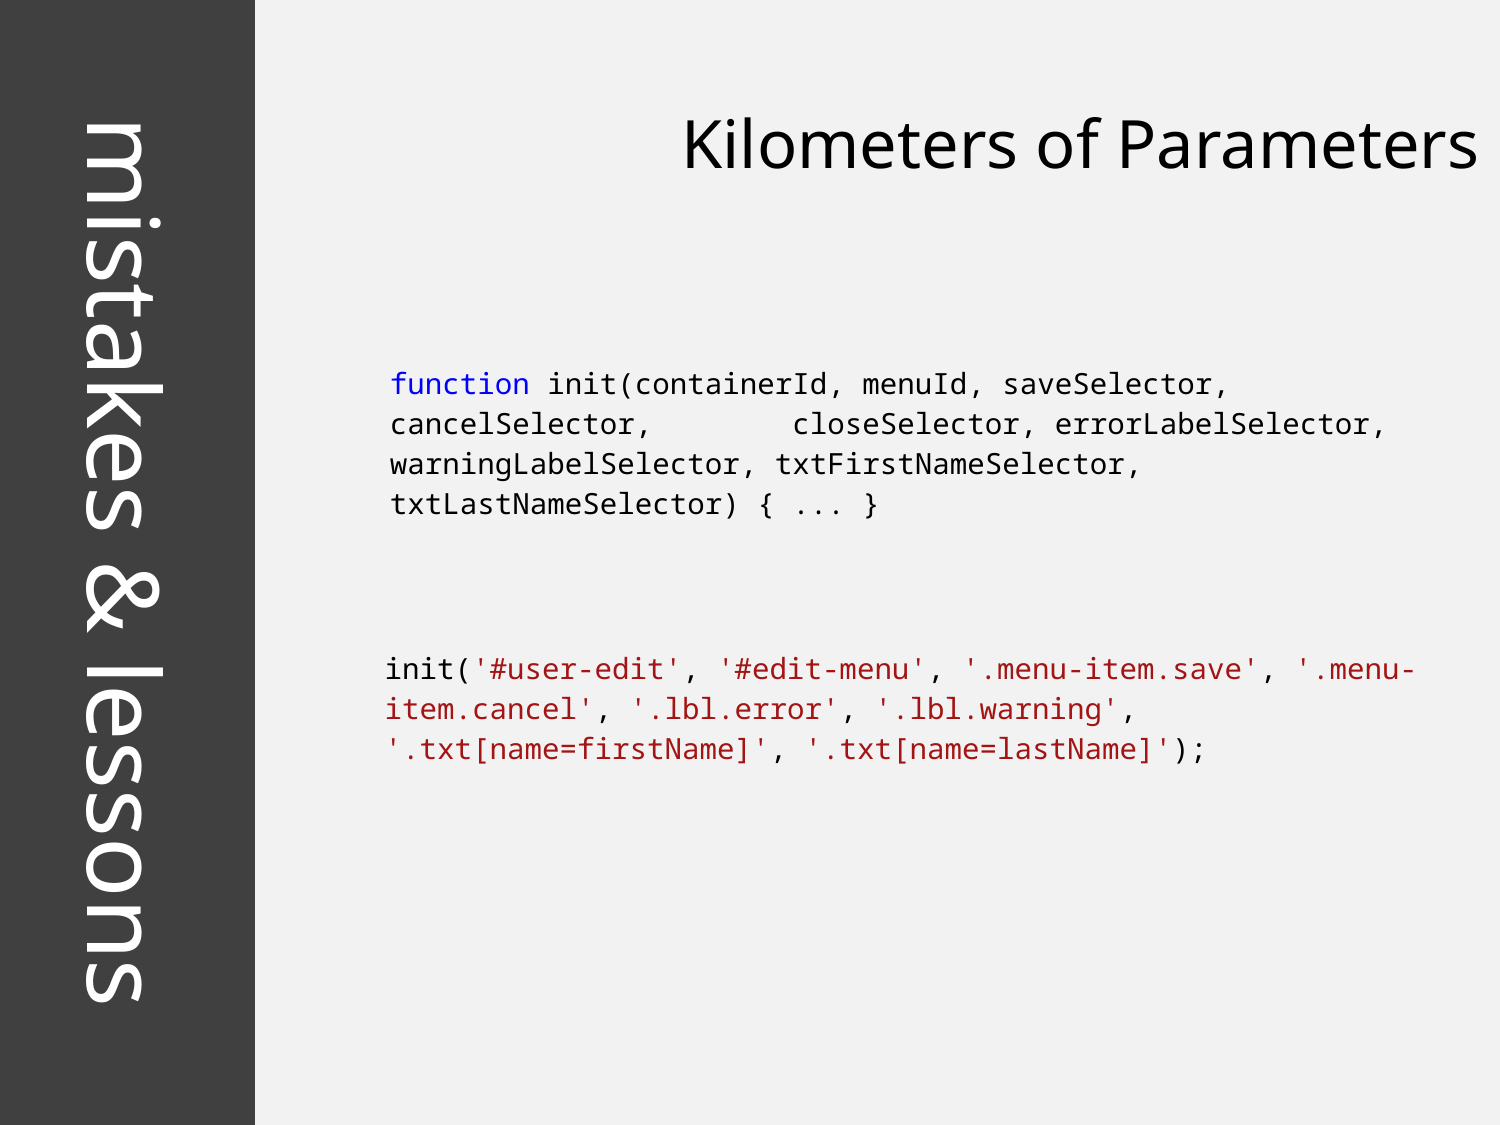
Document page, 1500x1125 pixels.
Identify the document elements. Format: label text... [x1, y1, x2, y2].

text_box Kilometers of Parameters [666, 94, 1496, 190]
text_box init('#user-edit', '#edit-menu', '.menu-item.save', '.menu-item.cancel', '.lbl.error', '.lbl.warning', '.txt[name=firstName]', '.txt[name=lastName]'); [369, 637, 1495, 773]
text_box function init(containerId, menuId, saveSelector, cancelSelector, closeSelector, errorLabelSelector, warningLabelSelector, txtFirstNameSelector, txtLastNameSelector) { ... } [374, 352, 1500, 528]
